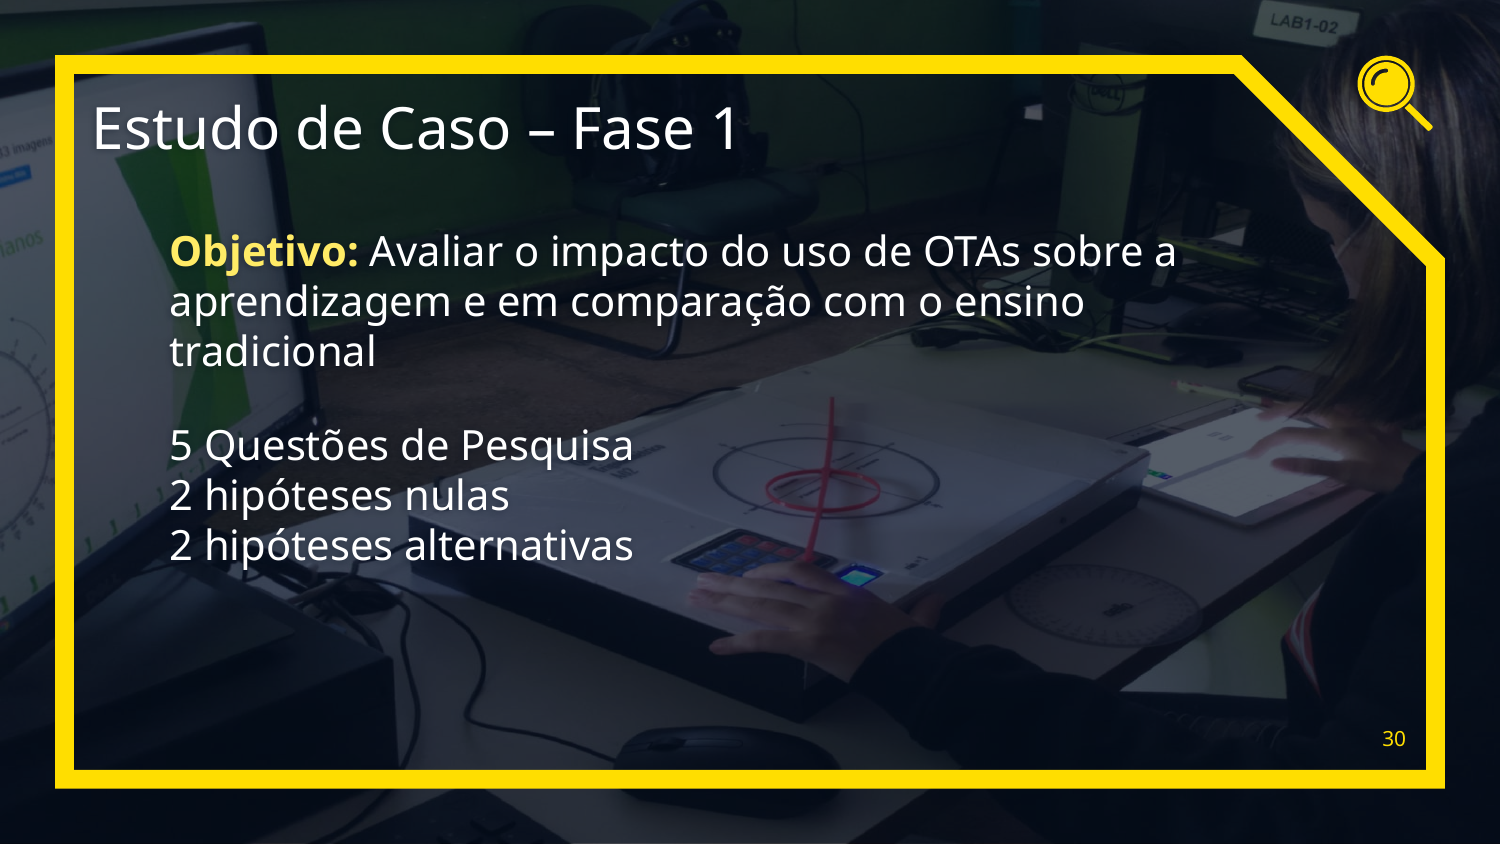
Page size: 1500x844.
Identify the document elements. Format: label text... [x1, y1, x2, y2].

title Estudo de Caso – Fase 1 [91, 81, 1194, 162]
text_box Objetivo: Avaliar o impacto do uso de OTAs sobre a aprendizagem e em comparação com o ensino tradicional [169, 256, 1288, 375]
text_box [1357, 55, 1433, 132]
slide_number 30 [1366, 711, 1406, 755]
picture [0, 0, 1500, 844]
text_box 5 Questões de Pesquisa 2 hipóteses nulas 2 hipóteses alternativas [169, 410, 1135, 569]
